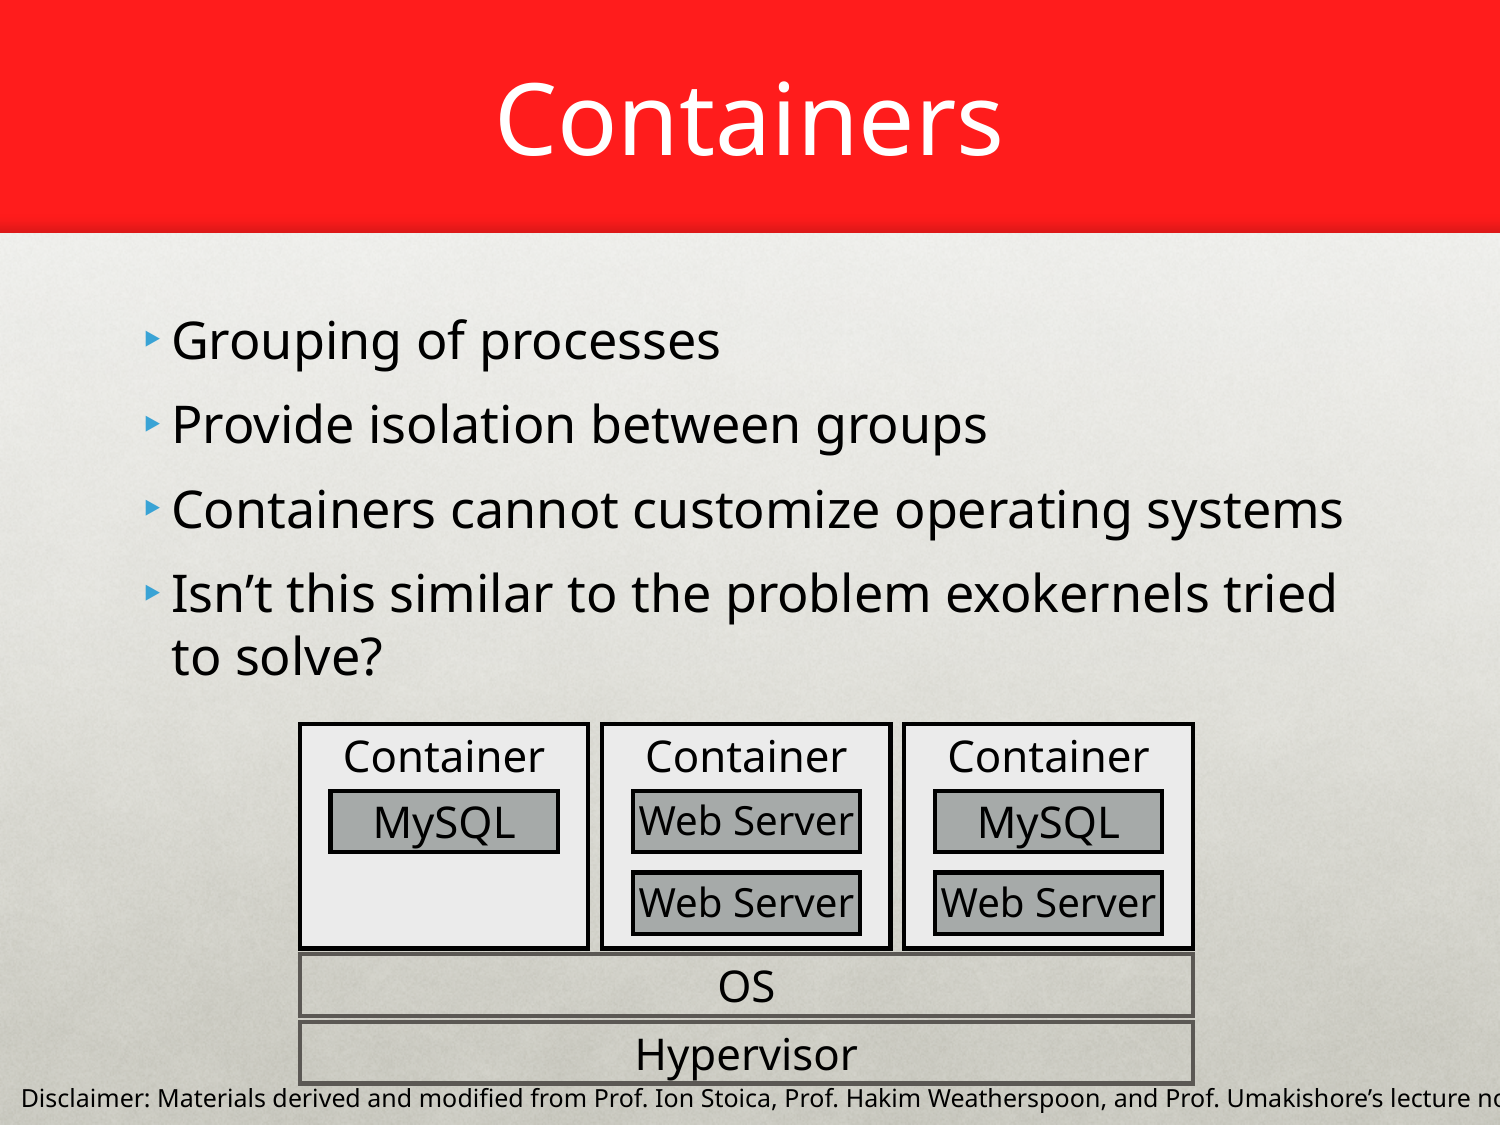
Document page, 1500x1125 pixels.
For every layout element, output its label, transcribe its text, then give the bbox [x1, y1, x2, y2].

text_box MySQL [934, 790, 1163, 853]
text_box Web Server [632, 872, 861, 934]
text_box OS [300, 954, 1193, 1016]
text_box Disclaimer: Materials derived and modified from Prof. Ion Stoica, Prof. Hakim Weatherspoon, and Prof. Umakishore’s lecture notes [4, 1074, 1500, 1125]
text_box Container [602, 724, 891, 949]
text_box Web Server [934, 872, 1163, 934]
text_box Hypervisor [300, 1022, 1193, 1074]
text_box MySQL [330, 790, 558, 853]
text_box Container [904, 724, 1193, 949]
list Grouping of processes Provide isolation between groups Containers cannot customize operating systems Isn’t this similar to the problem exokernels tried to solve? [127, 299, 1372, 1005]
picture [0, 214, 1500, 1125]
title Containers [127, 10, 1372, 221]
text_box Web Server [632, 790, 861, 853]
text_box Container [300, 724, 589, 949]
